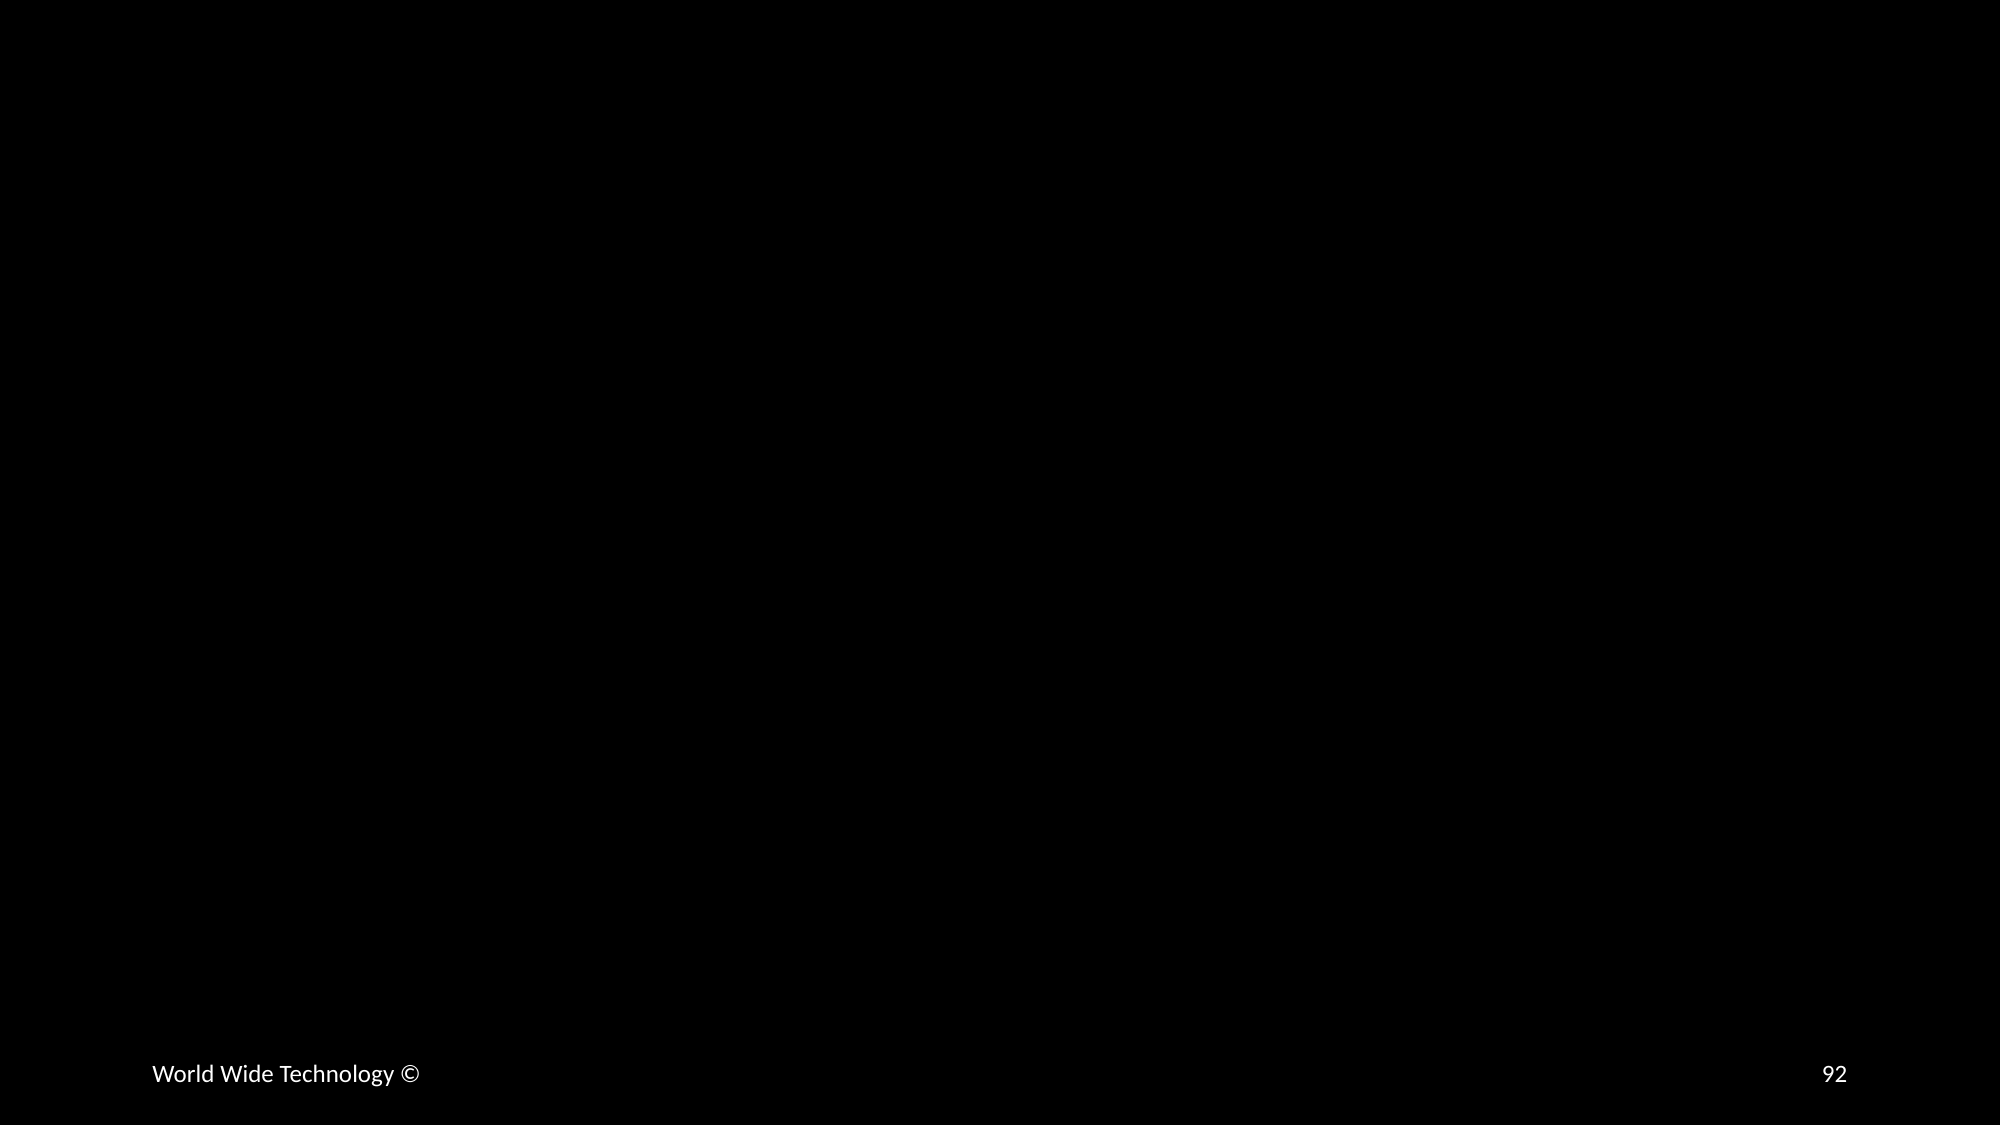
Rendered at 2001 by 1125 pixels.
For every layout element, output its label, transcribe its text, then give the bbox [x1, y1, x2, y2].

slide_number 92 [1412, 1042, 1863, 1103]
slide_number World Wide Technology © [137, 1042, 588, 1103]
